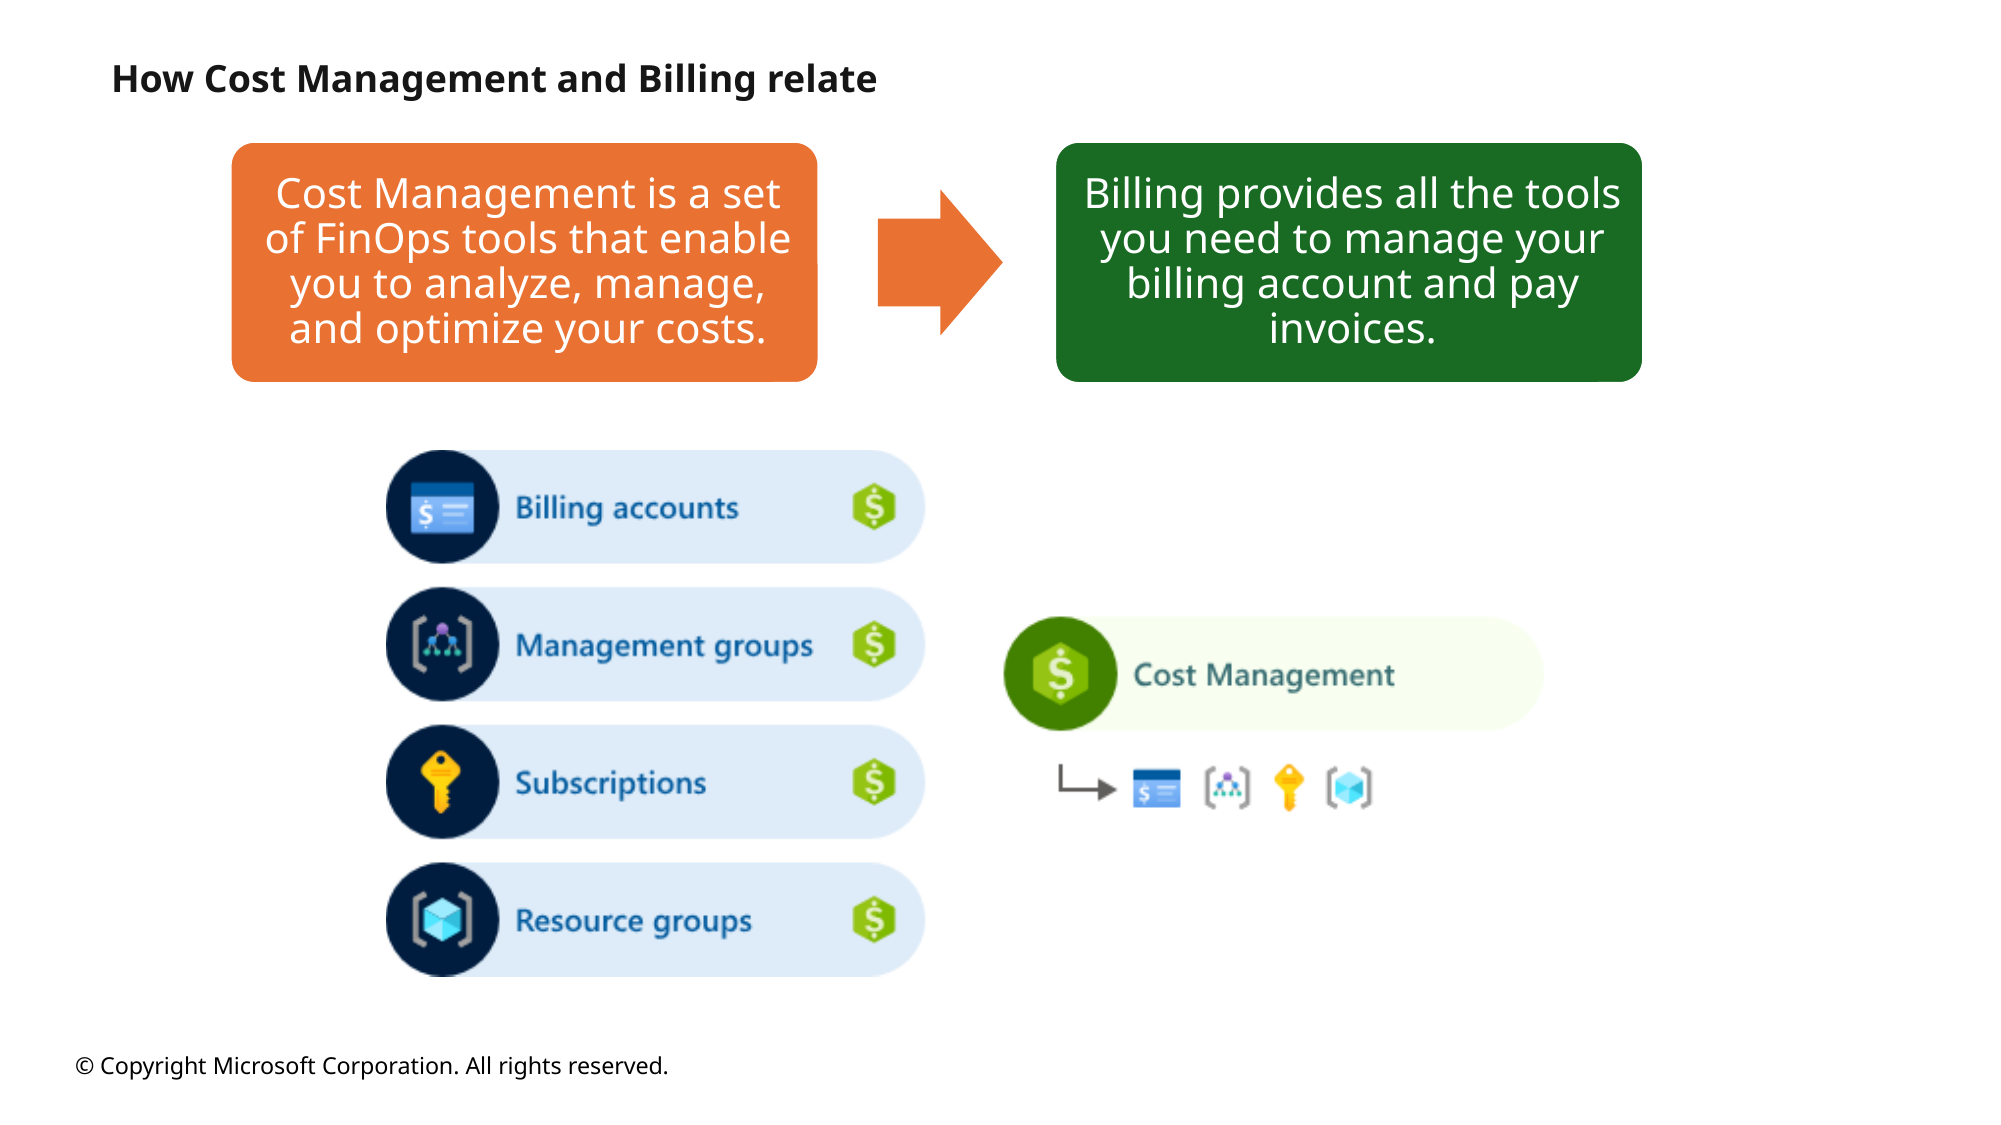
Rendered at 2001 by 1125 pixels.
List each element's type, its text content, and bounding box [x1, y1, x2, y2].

picture [385, 450, 1545, 978]
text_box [229, 140, 1645, 385]
text_box How Cost Management and Billing relate [96, 47, 1097, 108]
